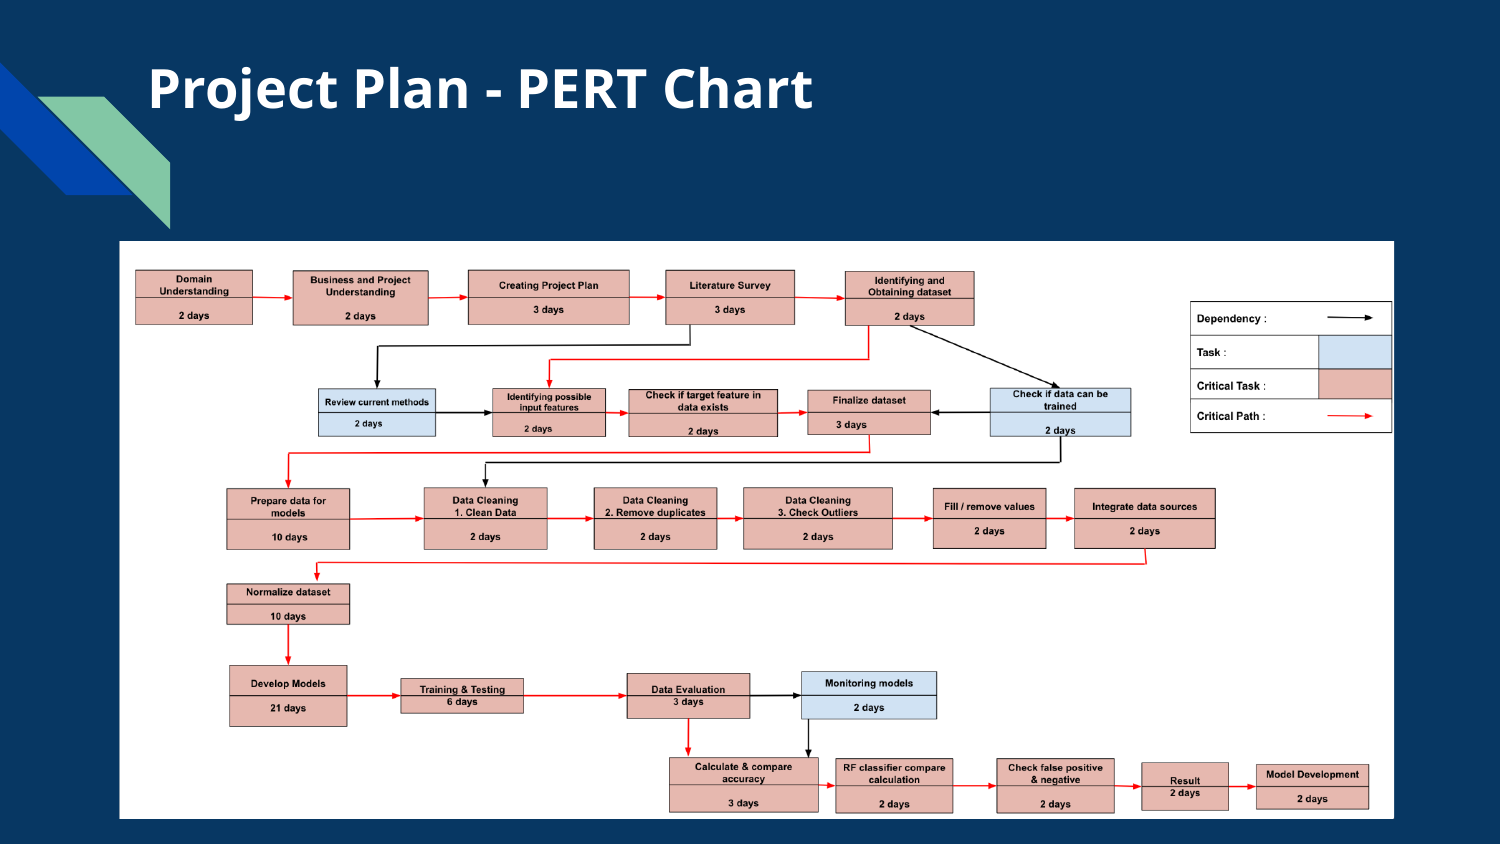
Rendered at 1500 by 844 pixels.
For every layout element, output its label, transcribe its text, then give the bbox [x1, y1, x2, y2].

title Project Plan - PERT Chart [132, 39, 1368, 161]
picture [119, 240, 1395, 819]
